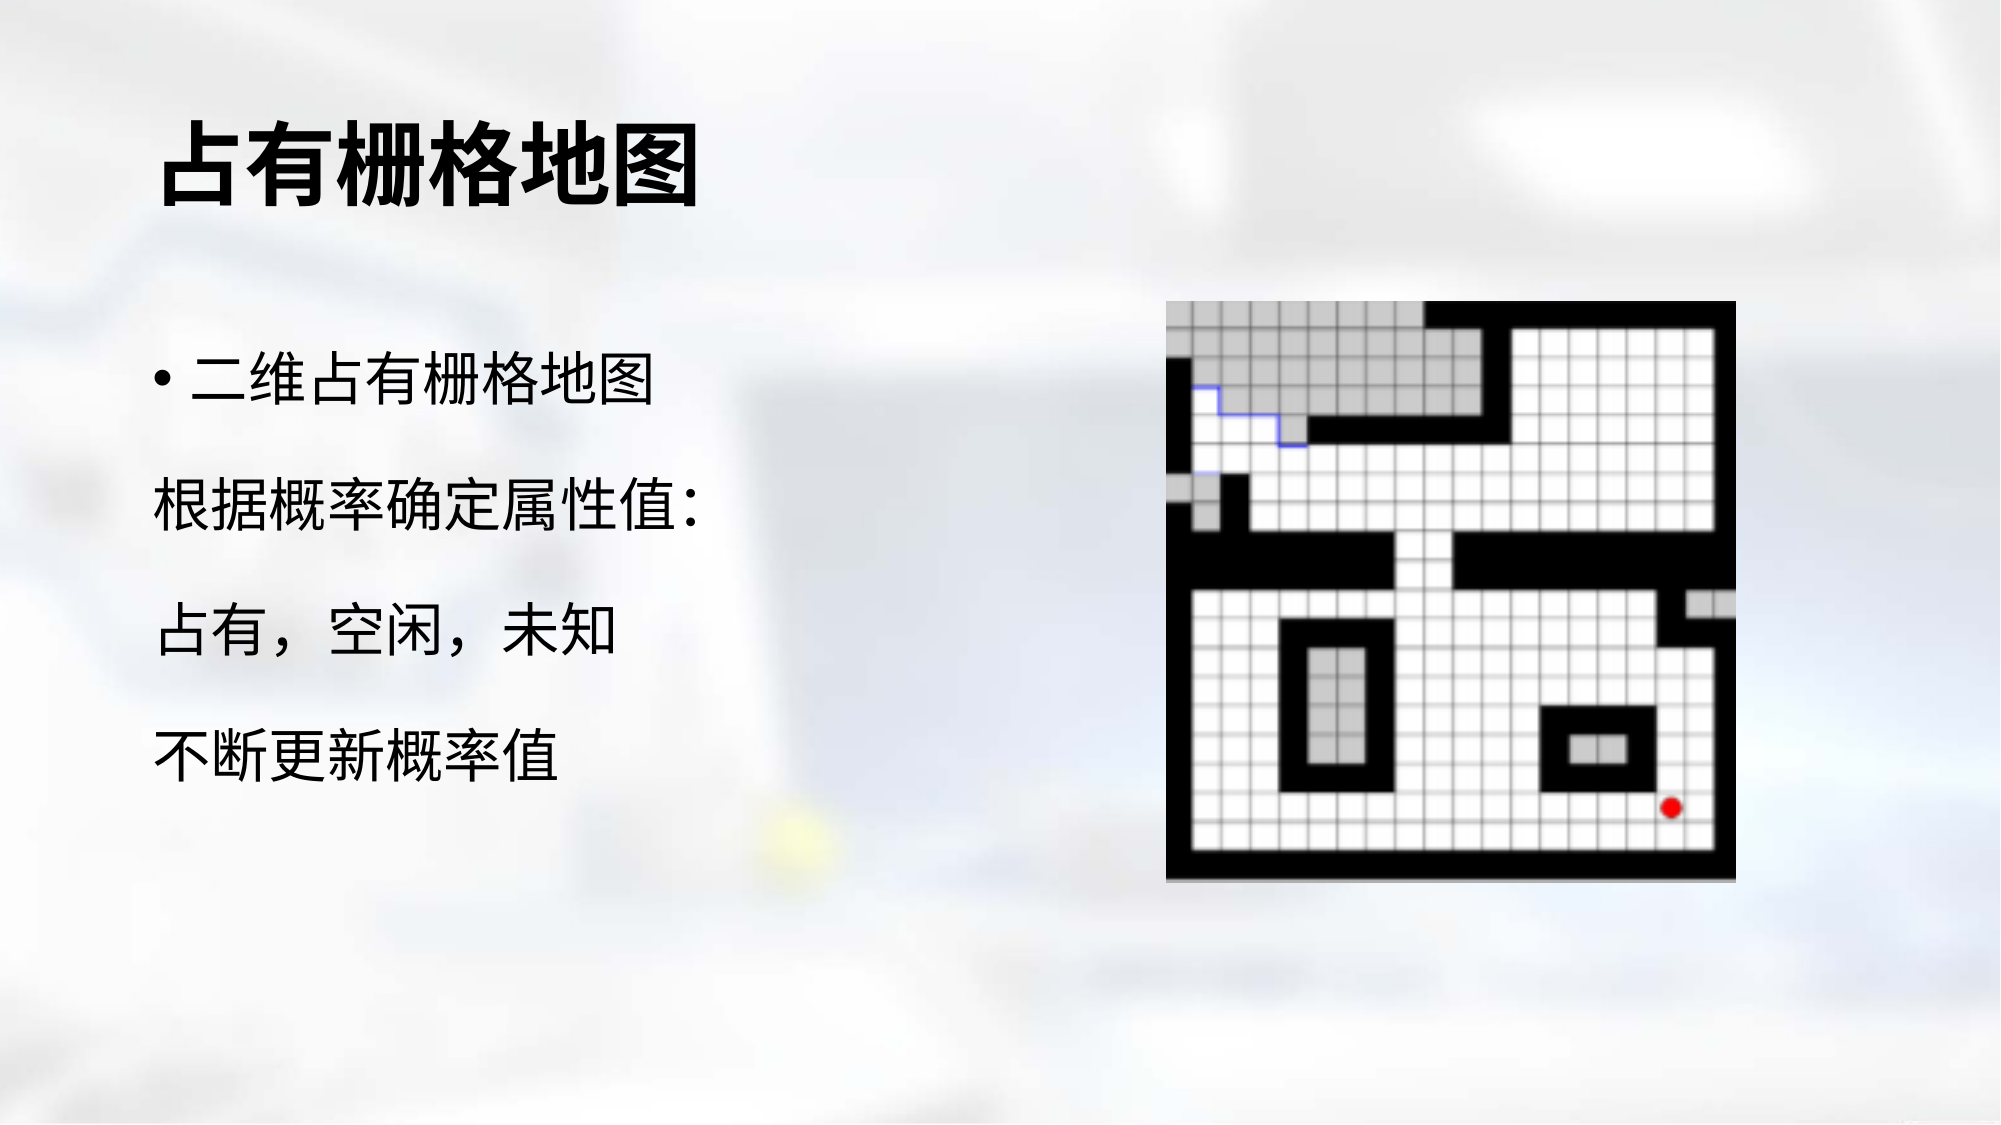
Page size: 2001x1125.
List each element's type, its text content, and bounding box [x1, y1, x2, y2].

picture [0, 0, 2001, 1125]
title 占有栅格地图 [137, 59, 1863, 278]
list 二维占有栅格地图 根据概率确定属性值： 占有，空闲，未知 不断更新概率值 [137, 299, 1863, 1014]
